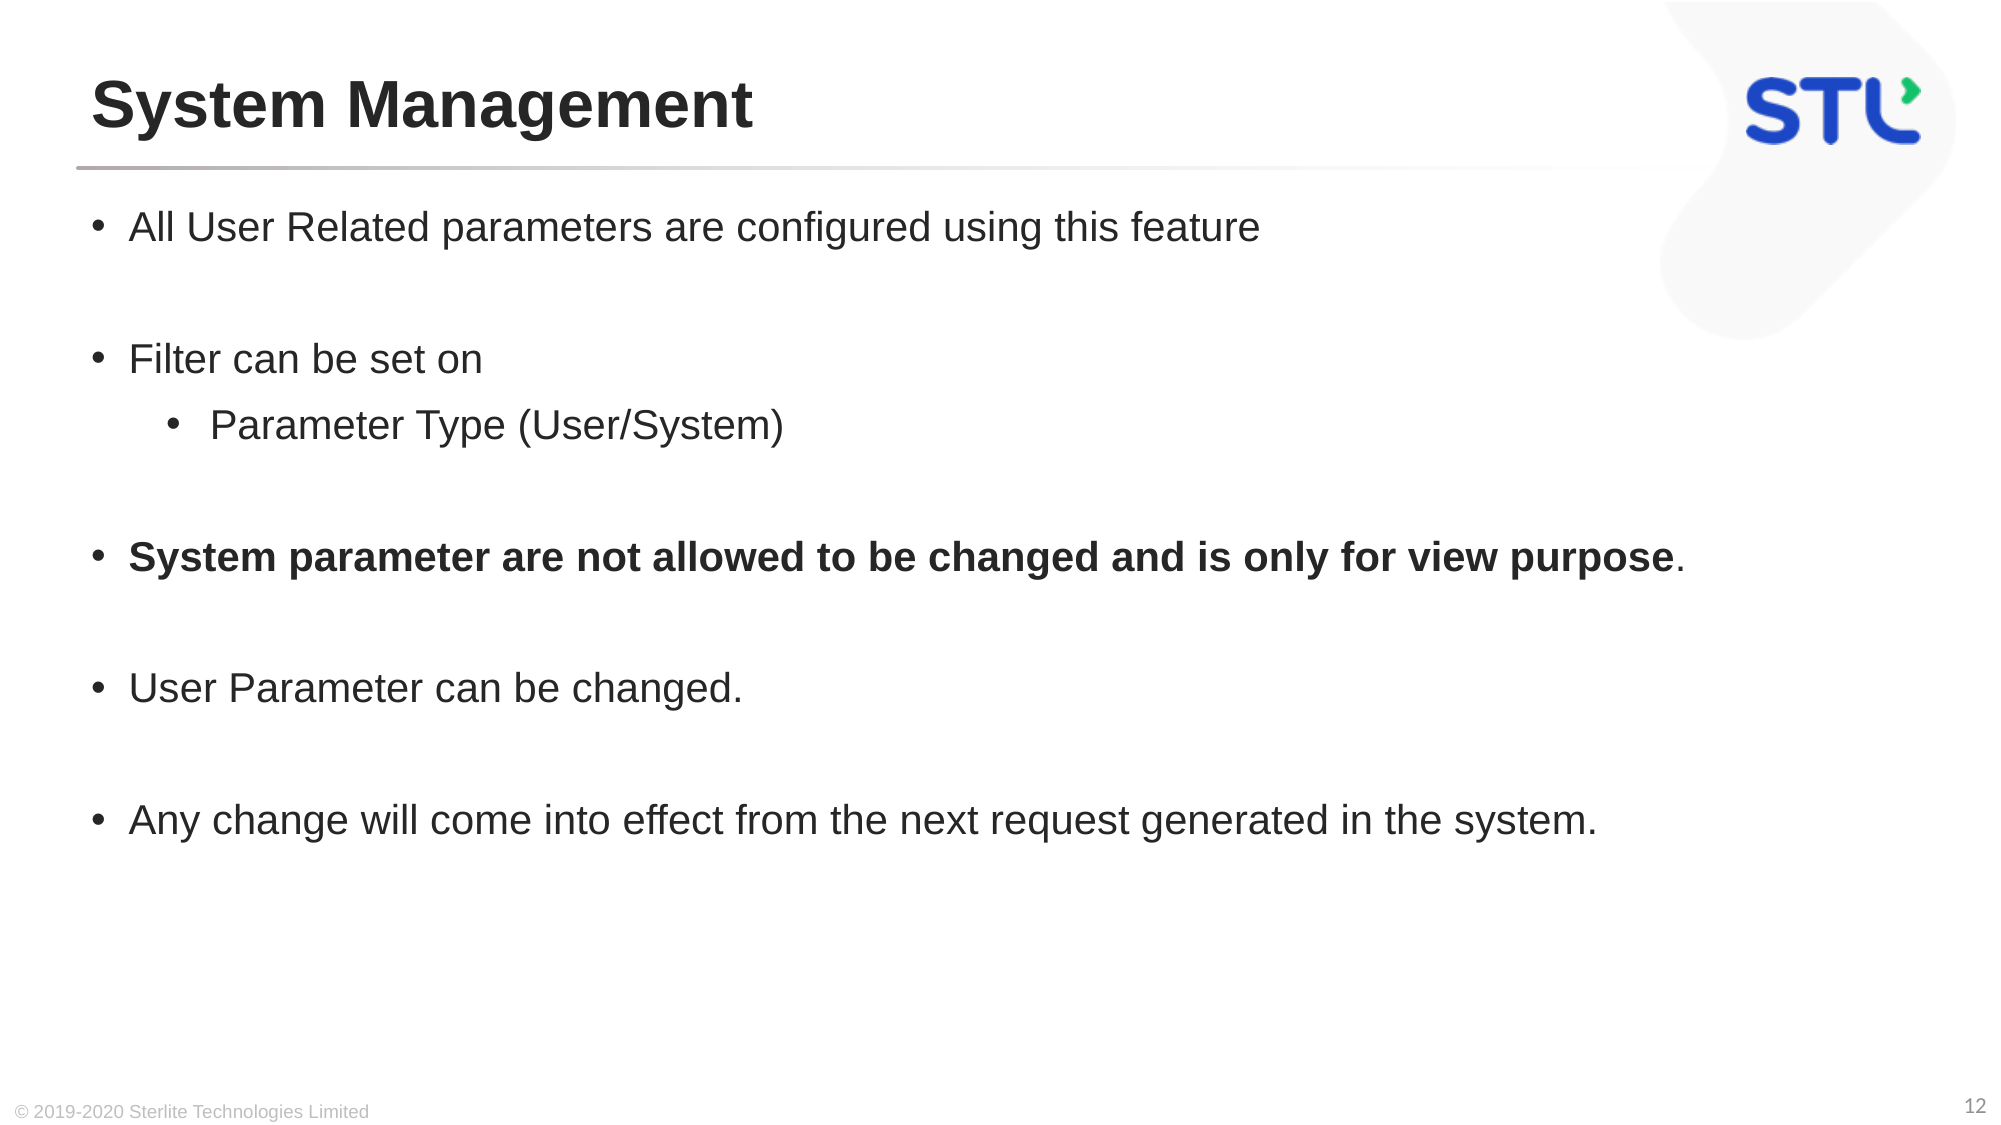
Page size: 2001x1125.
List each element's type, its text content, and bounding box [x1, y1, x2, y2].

footer © 2019-2020 Sterlite Technologies Limited [0, 1083, 455, 1125]
title System Management [76, 35, 1564, 167]
list All User Related parameters are configured using this feature Filter can be set on Parameter Type (User/System) System parameter are not allowed to be changed and is only for view purpose. User Parameter can be changed. Any change will come into effect from the next request generated in the system. [76, 198, 1829, 898]
slide_number 12 [1955, 1083, 1997, 1122]
picture [1746, 77, 1921, 145]
